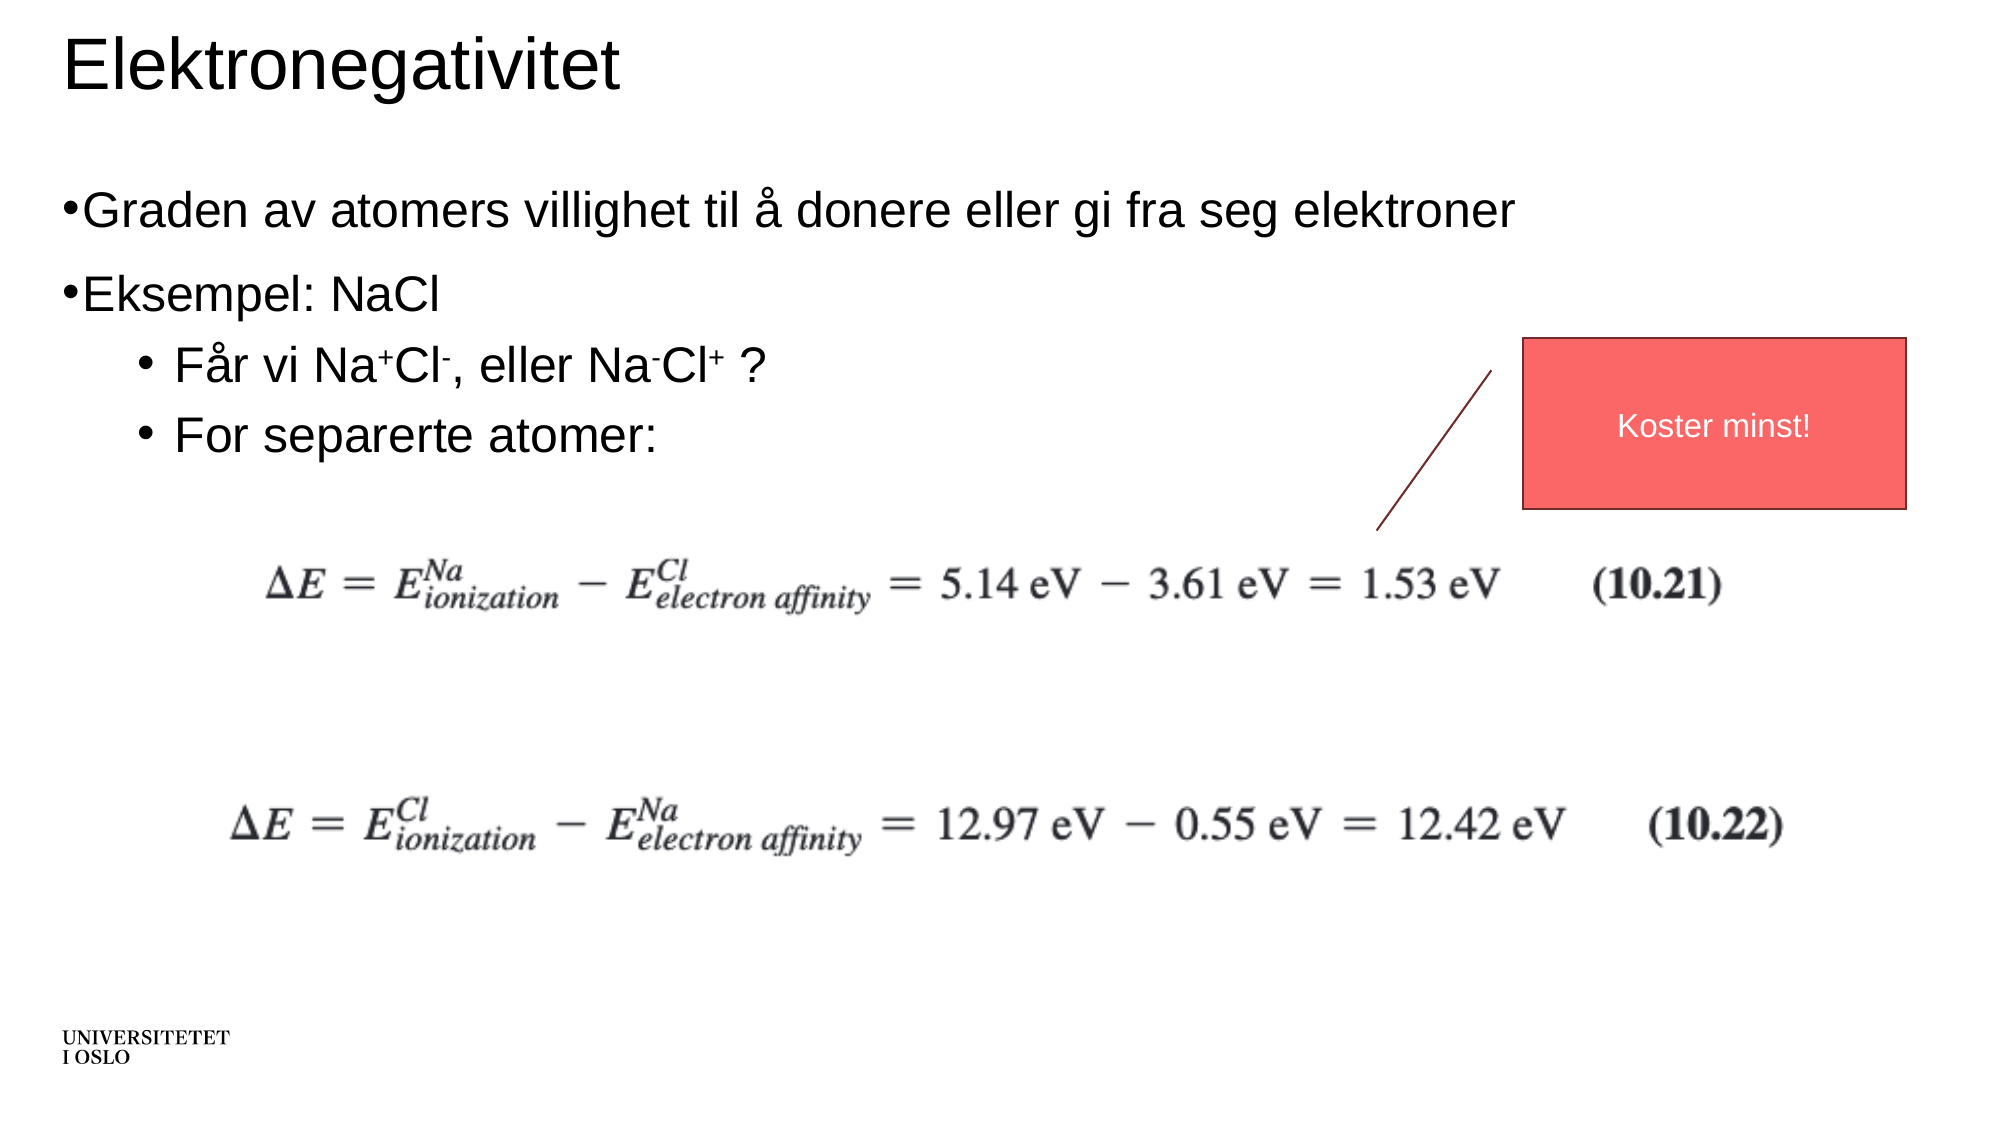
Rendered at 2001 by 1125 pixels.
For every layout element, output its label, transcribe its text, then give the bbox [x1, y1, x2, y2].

text_box Koster minst! [1522, 337, 1907, 510]
list Graden av atomers villighet til å donere eller gi fra seg elektroner Eksempel: NaCl Får vi Na+Cl-, eller Na-Cl+ ? For separerte atomer: [62, 177, 1938, 994]
picture [181, 776, 1819, 875]
title Elektronegativitet [62, 26, 1938, 151]
text_box Koster minst! [1375, 369, 1493, 532]
picture [62, 1030, 230, 1064]
picture [134, 544, 1758, 628]
